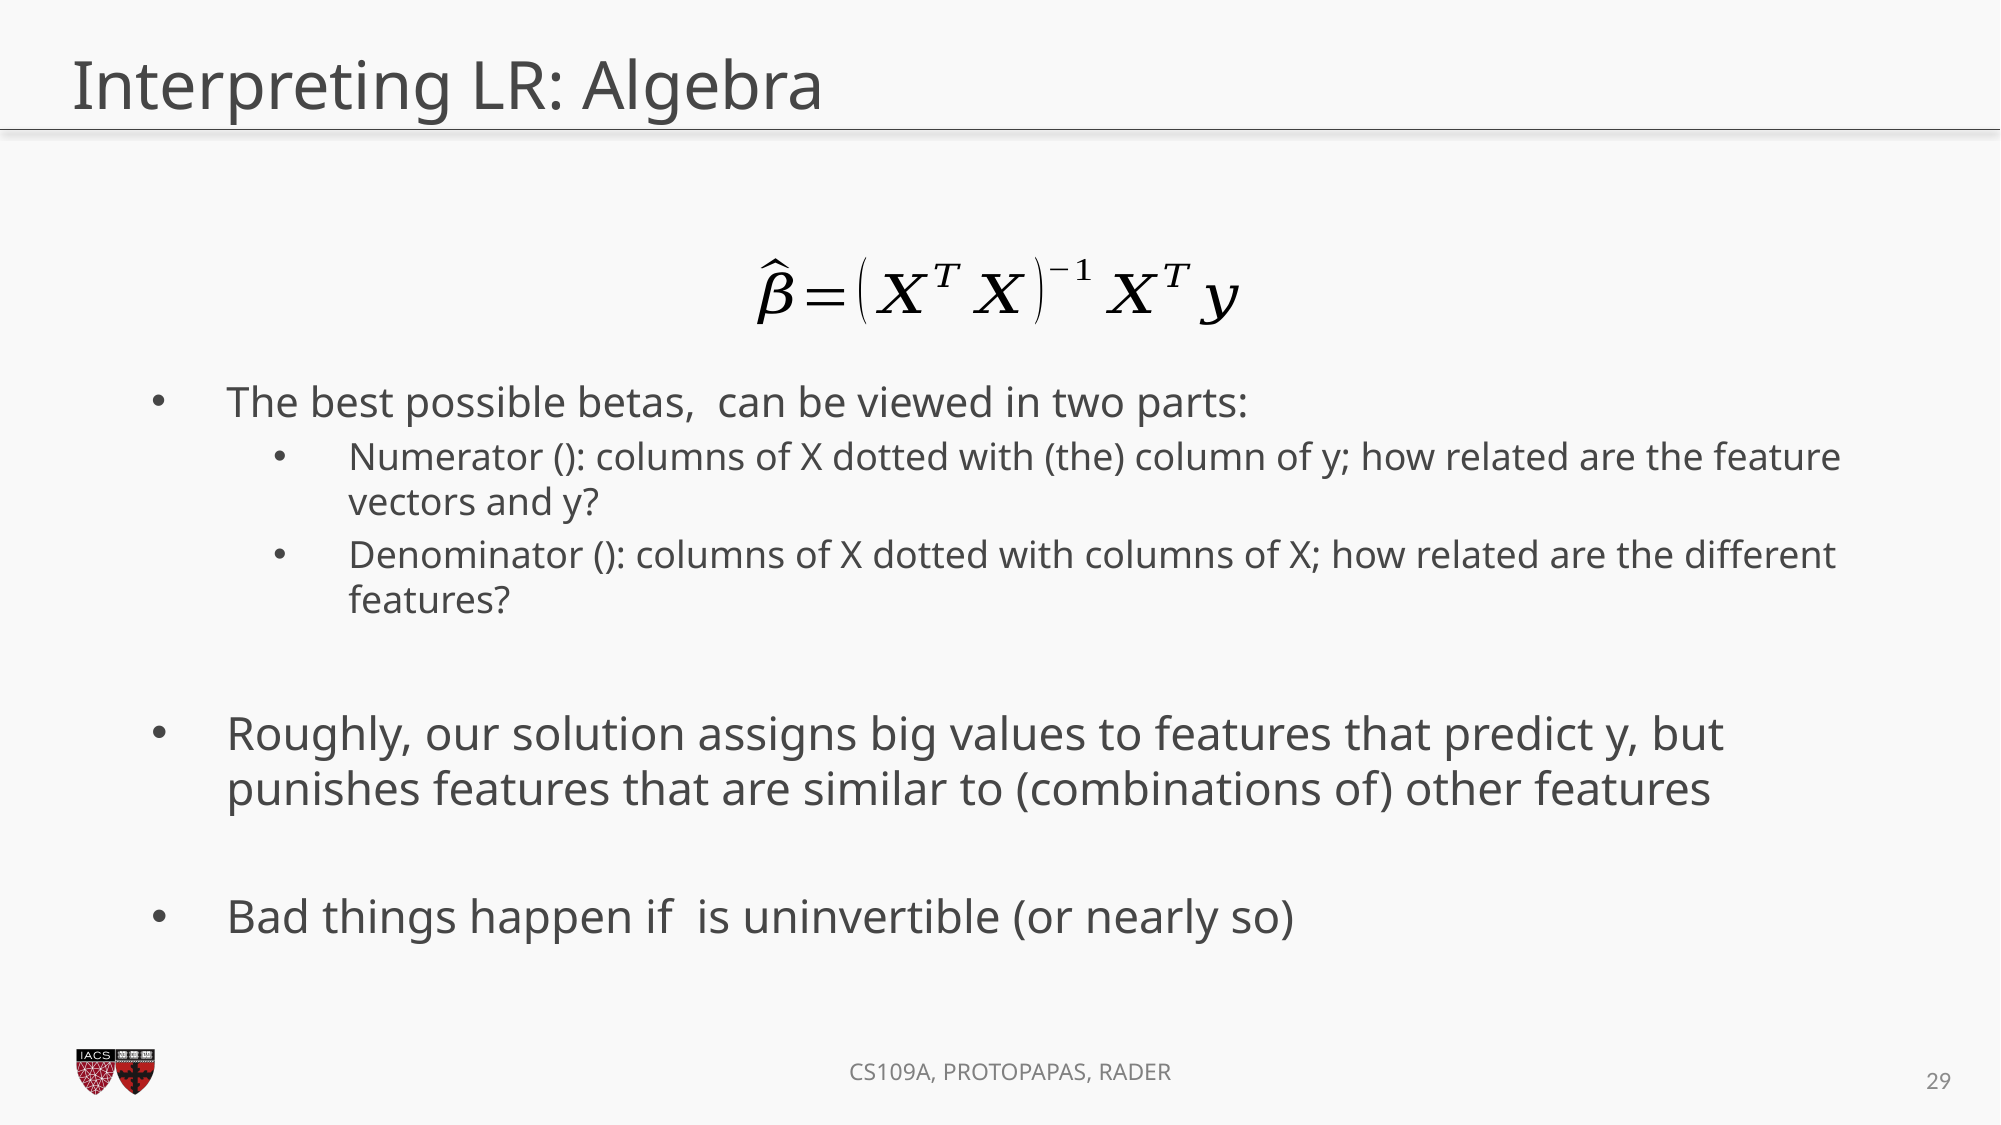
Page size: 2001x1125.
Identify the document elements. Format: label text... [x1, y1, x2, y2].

slide_number 29 [1500, 1050, 1967, 1110]
picture [75, 1049, 155, 1095]
title Interpreting LR: Algebra [57, 35, 1943, 162]
